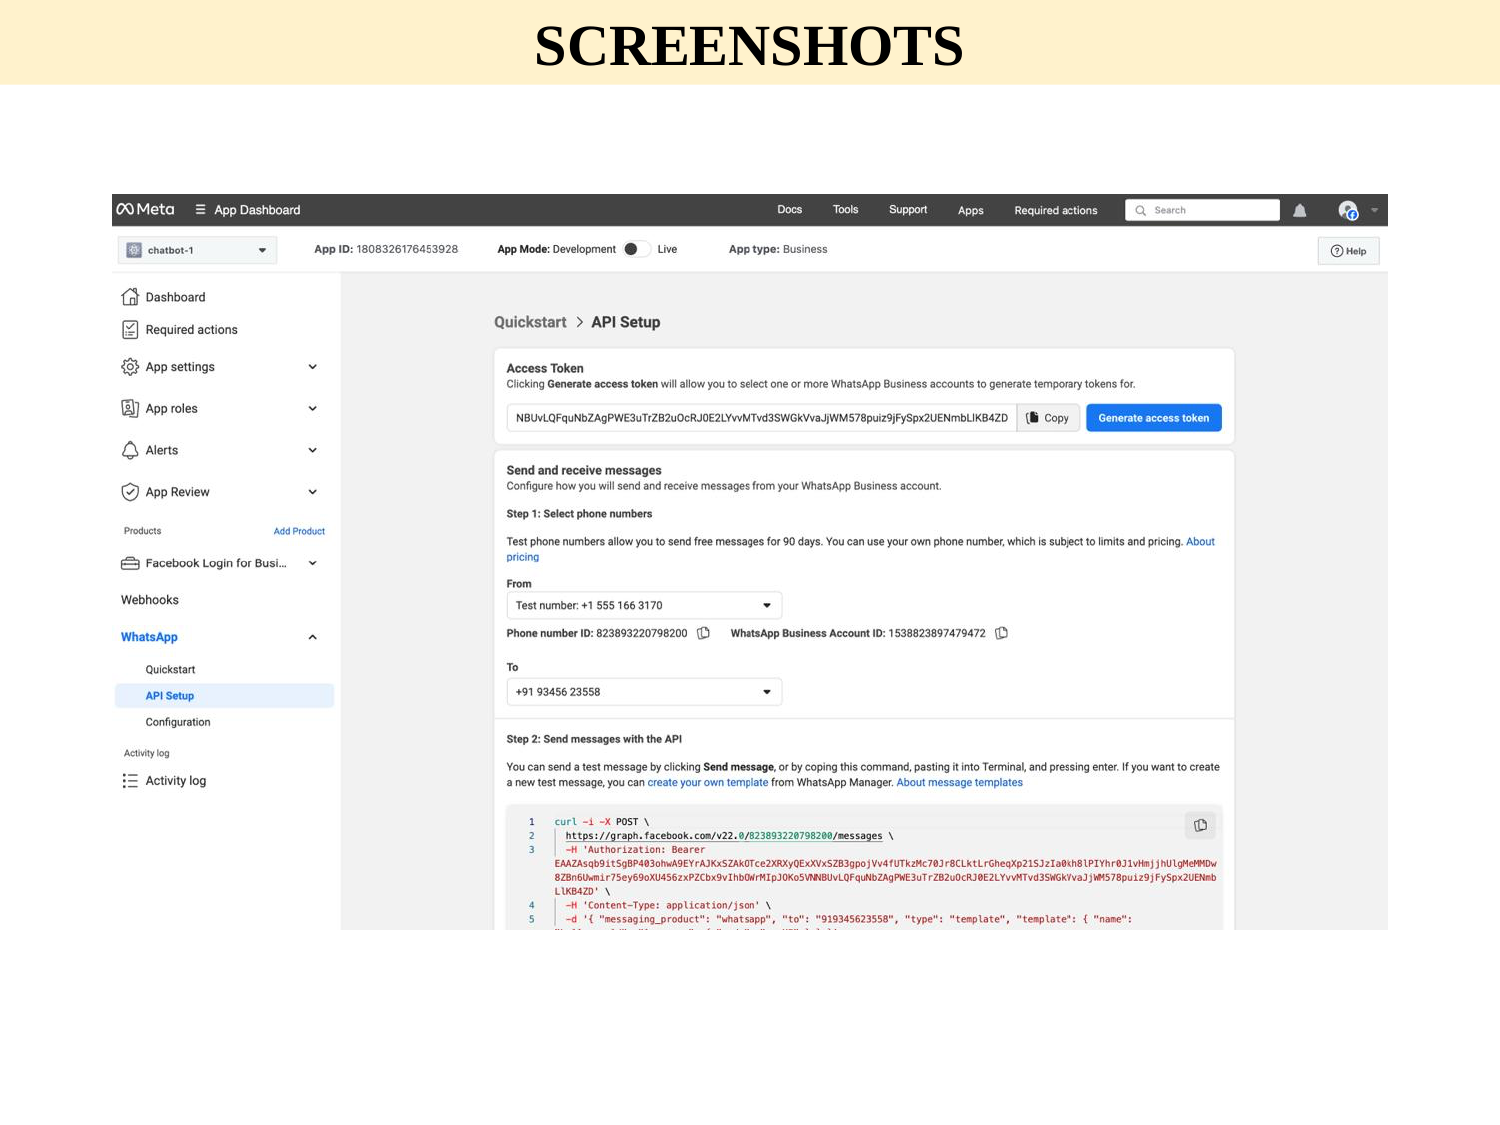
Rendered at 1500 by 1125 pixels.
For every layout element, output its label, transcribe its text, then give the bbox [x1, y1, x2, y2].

picture [112, 194, 1388, 930]
text_box SCREENSHOTS [0, 0, 1500, 85]
